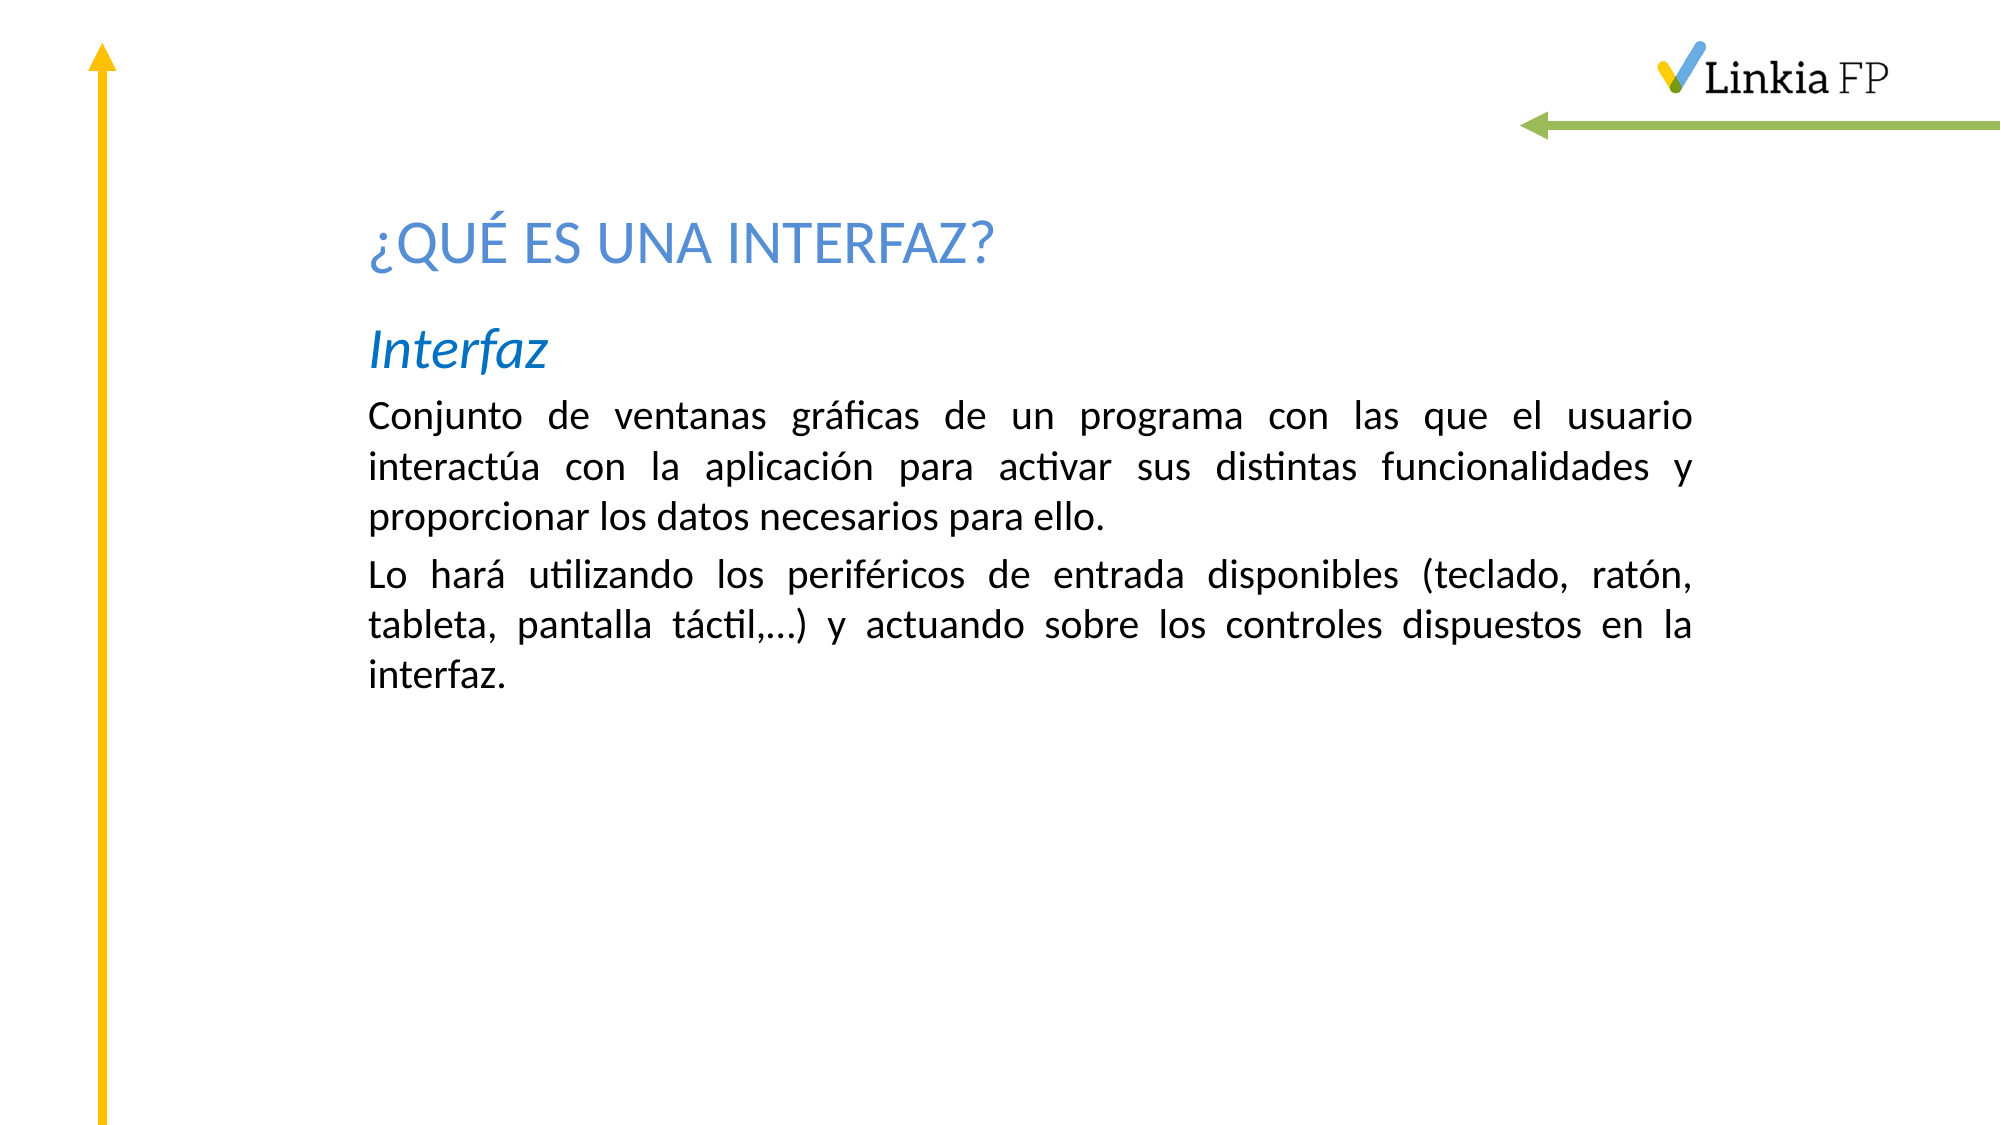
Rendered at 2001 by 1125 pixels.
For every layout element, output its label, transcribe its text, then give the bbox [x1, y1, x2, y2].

picture [1649, 39, 1900, 95]
list Interfaz Conjunto de ventanas gráficas de un programa con las que el usuario interactúa con la aplicación para activar sus distintas funcionalidades y proporcionar los datos necesarios para ello. Lo hará utilizando los periféricos de entrada disponibles (teclado, ratón, tableta, pantalla táctil,…) y actuando sobre los controles dispuestos en la interfaz. [353, 302, 1709, 728]
title ¿QUÉ ES UNA INTERFAZ? [353, 174, 1709, 302]
